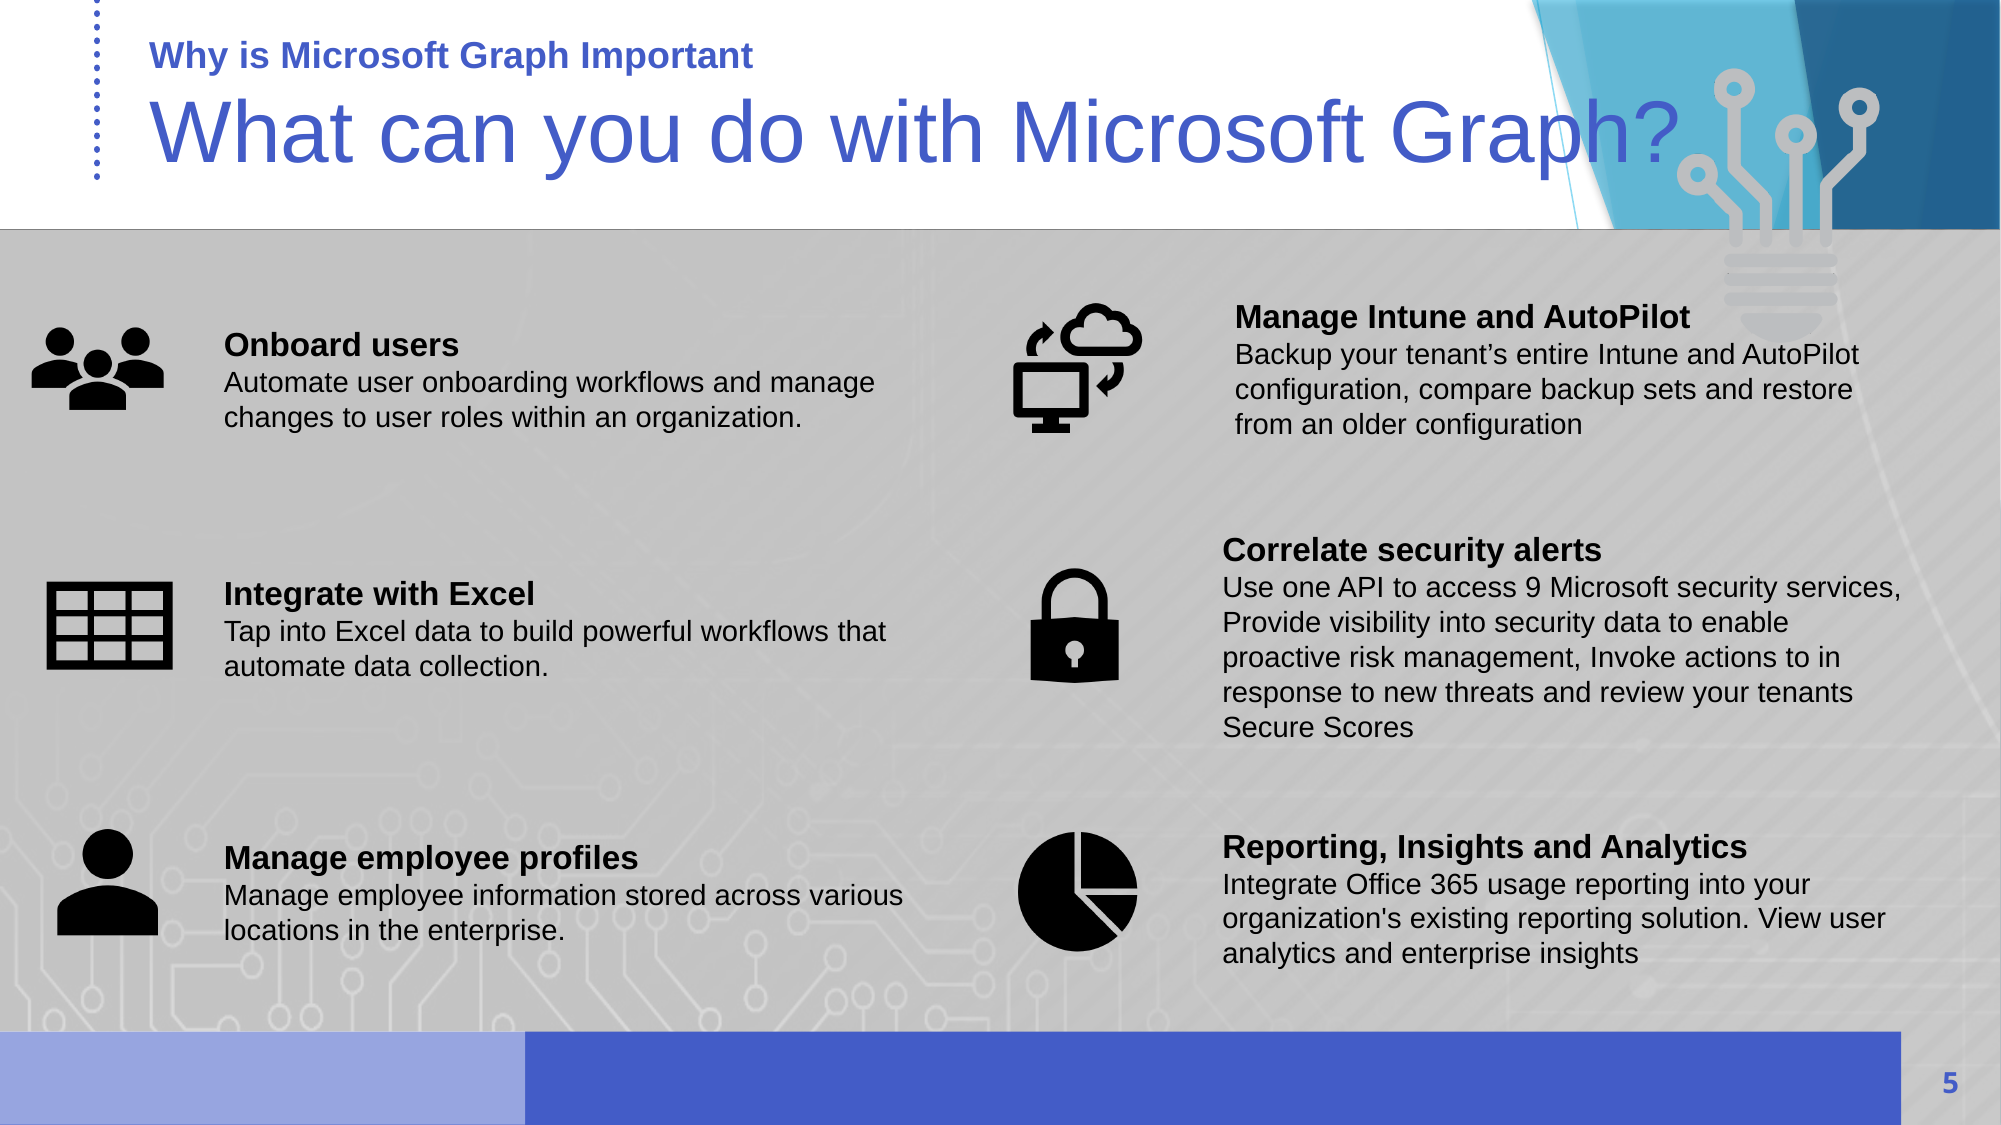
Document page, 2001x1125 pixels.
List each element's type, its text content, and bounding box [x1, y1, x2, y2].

text_box What can you do with Microsoft Graph? [134, 67, 1595, 188]
text_box Why is Microsoft Graph Important [134, 23, 769, 84]
picture [0, 32, 2000, 1125]
